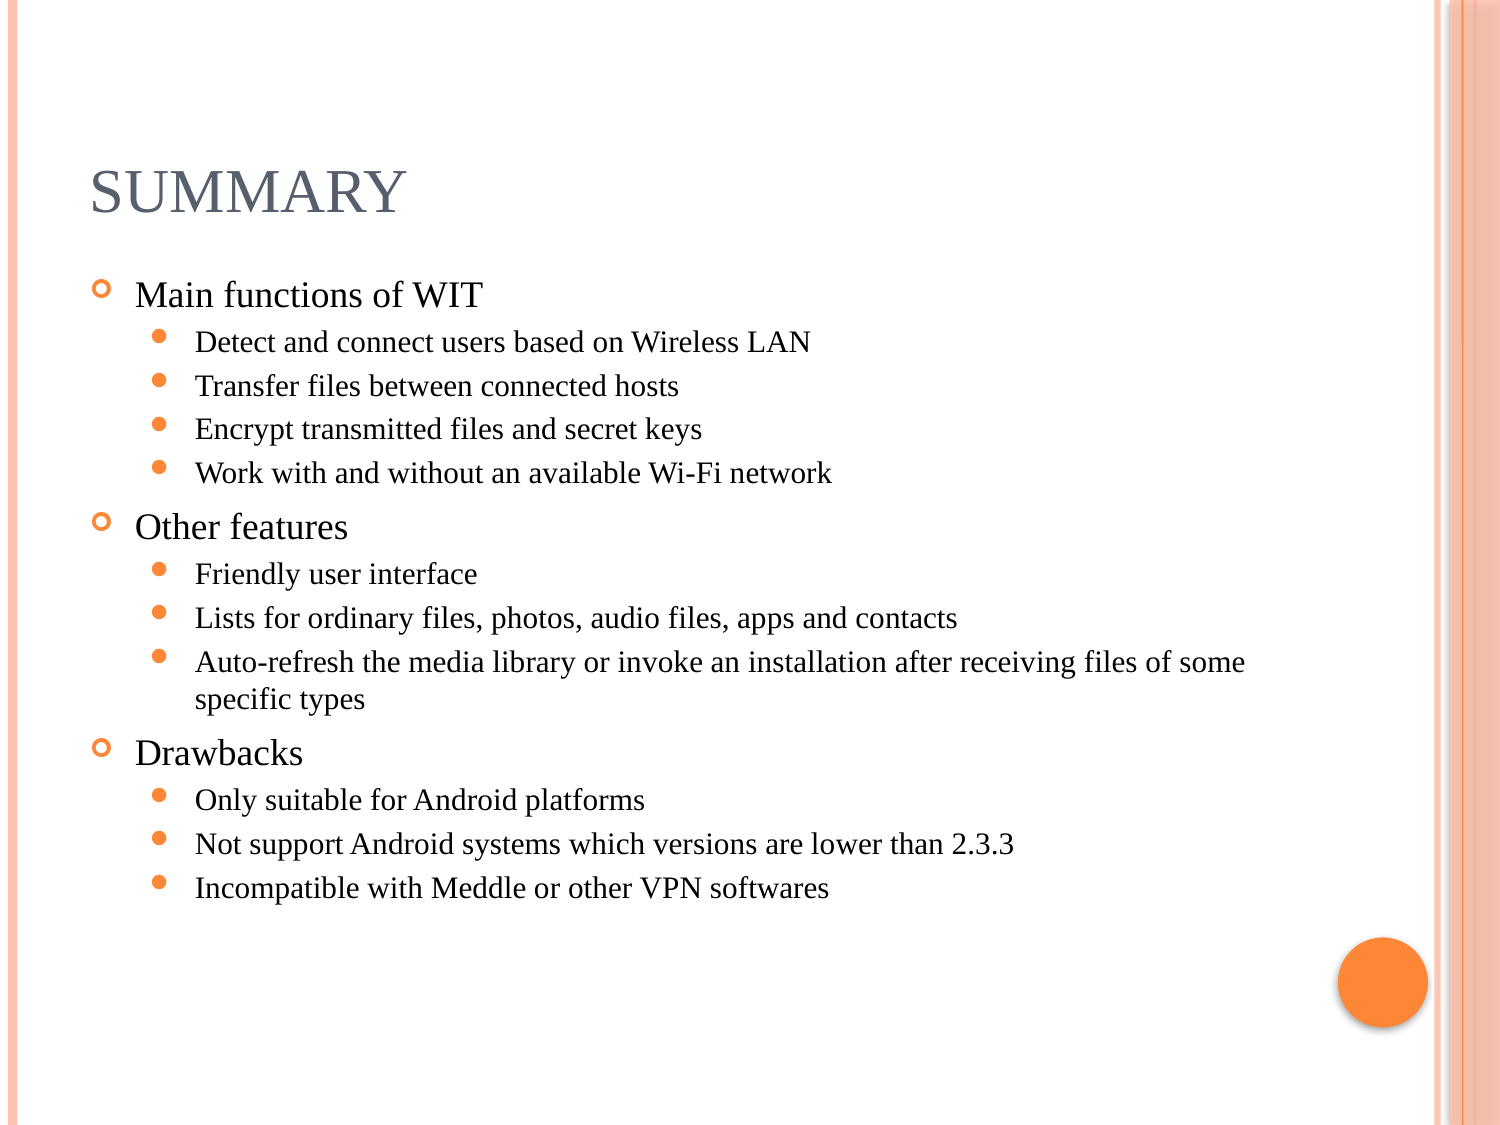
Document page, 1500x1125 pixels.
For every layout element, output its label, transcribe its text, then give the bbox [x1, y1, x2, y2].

list Main functions of WIT Detect and connect users based on Wireless LAN Transfer files between connected hosts Encrypt transmitted files and secret keys Work with and without an available Wi-Fi network Other features Friendly user interface Lists for ordinary files, photos, audio files, apps and contacts Auto-refresh the media library or invoke an installation after receiving files of some specific types Drawbacks Only suitable for Android platforms Not support Android systems which versions are lower than 2.3.3 Incompatible with Meddle or other VPN softwares [75, 262, 1300, 1062]
title Summary [75, 45, 1300, 233]
